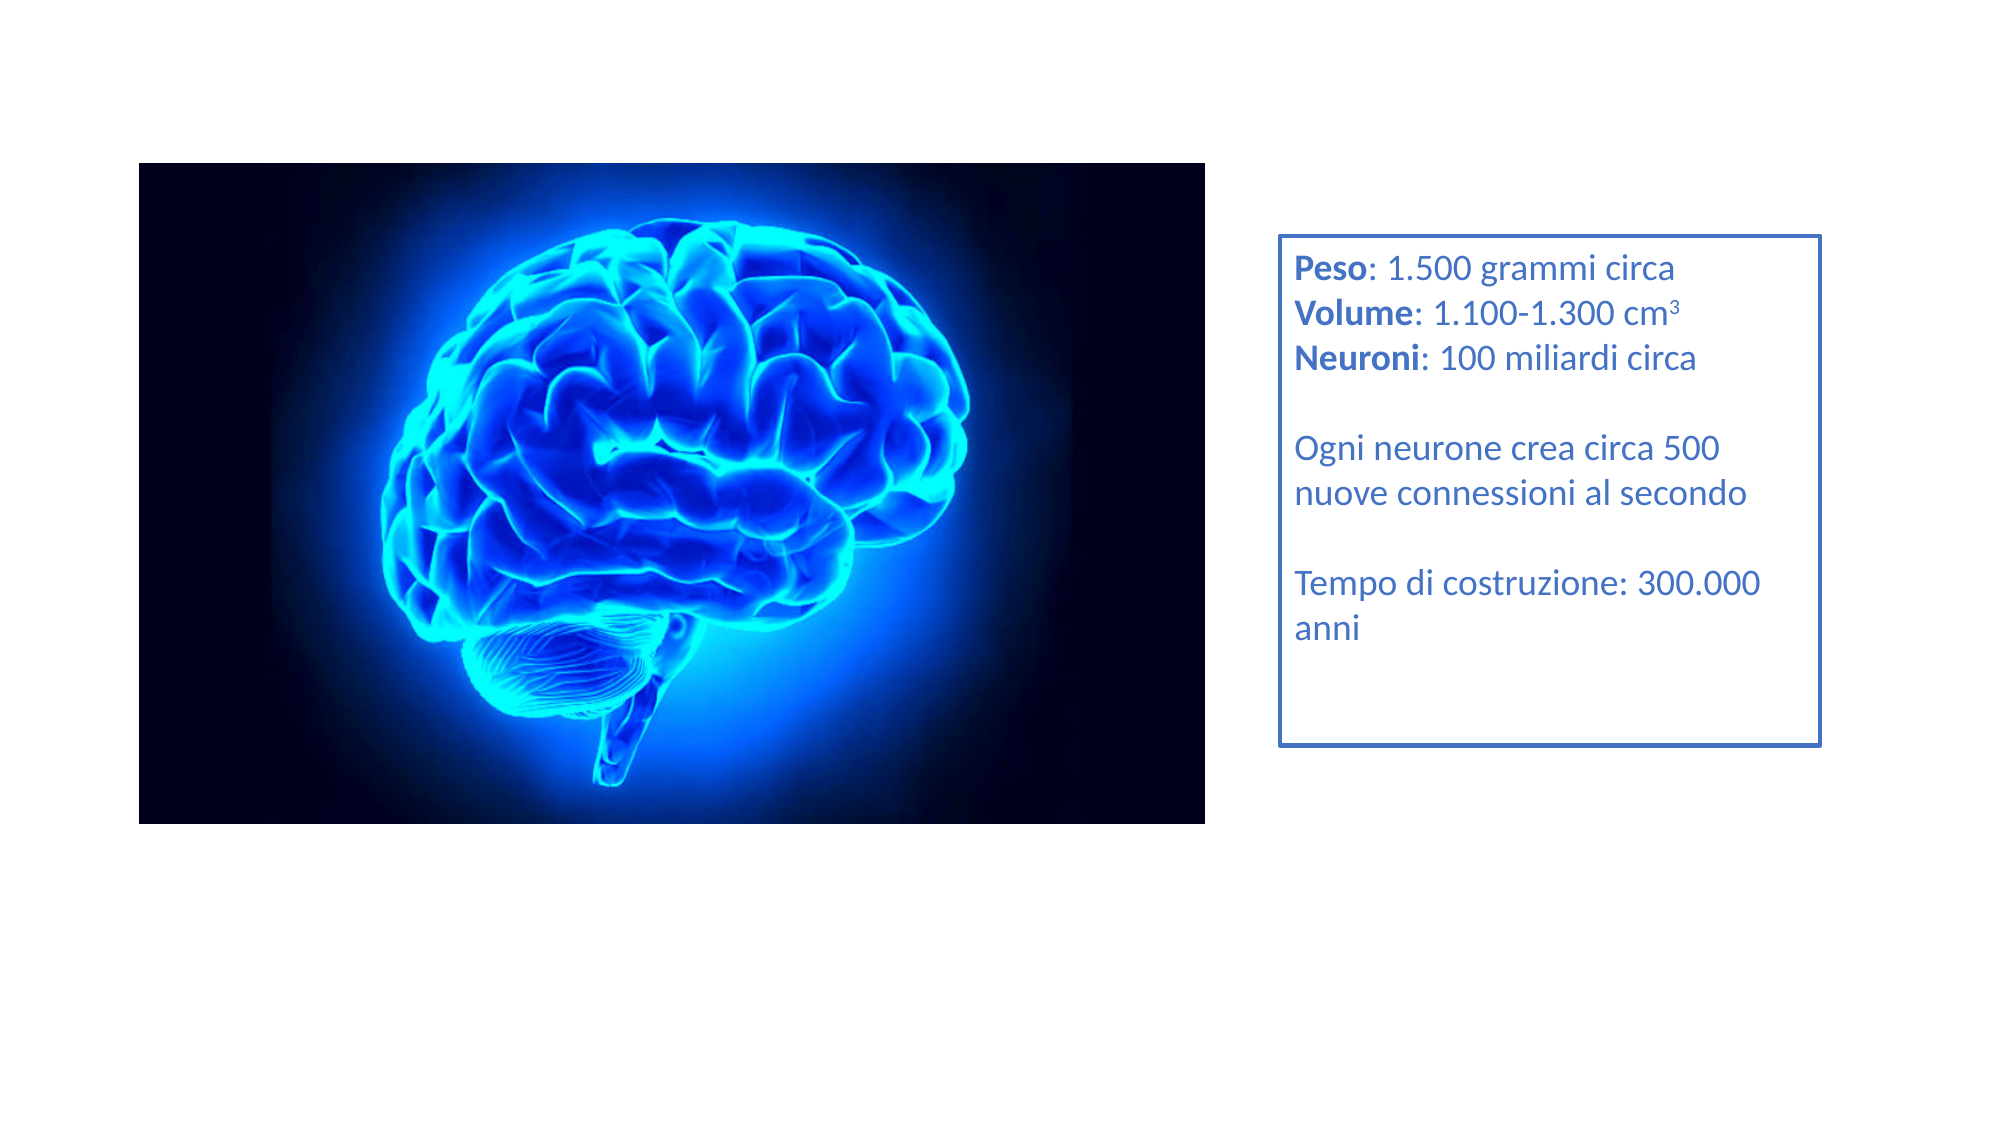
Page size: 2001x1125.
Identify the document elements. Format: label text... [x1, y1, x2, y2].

text_box Peso: 1.500 grammi circa Volume: 1.100-1.300 cm3 Neuroni: 100 miliardi circa Ogni neurone crea circa 500 nuove connessioni al secondo Tempo di costruzione: 300.000 anni [1279, 235, 1821, 746]
picture [139, 163, 1205, 824]
